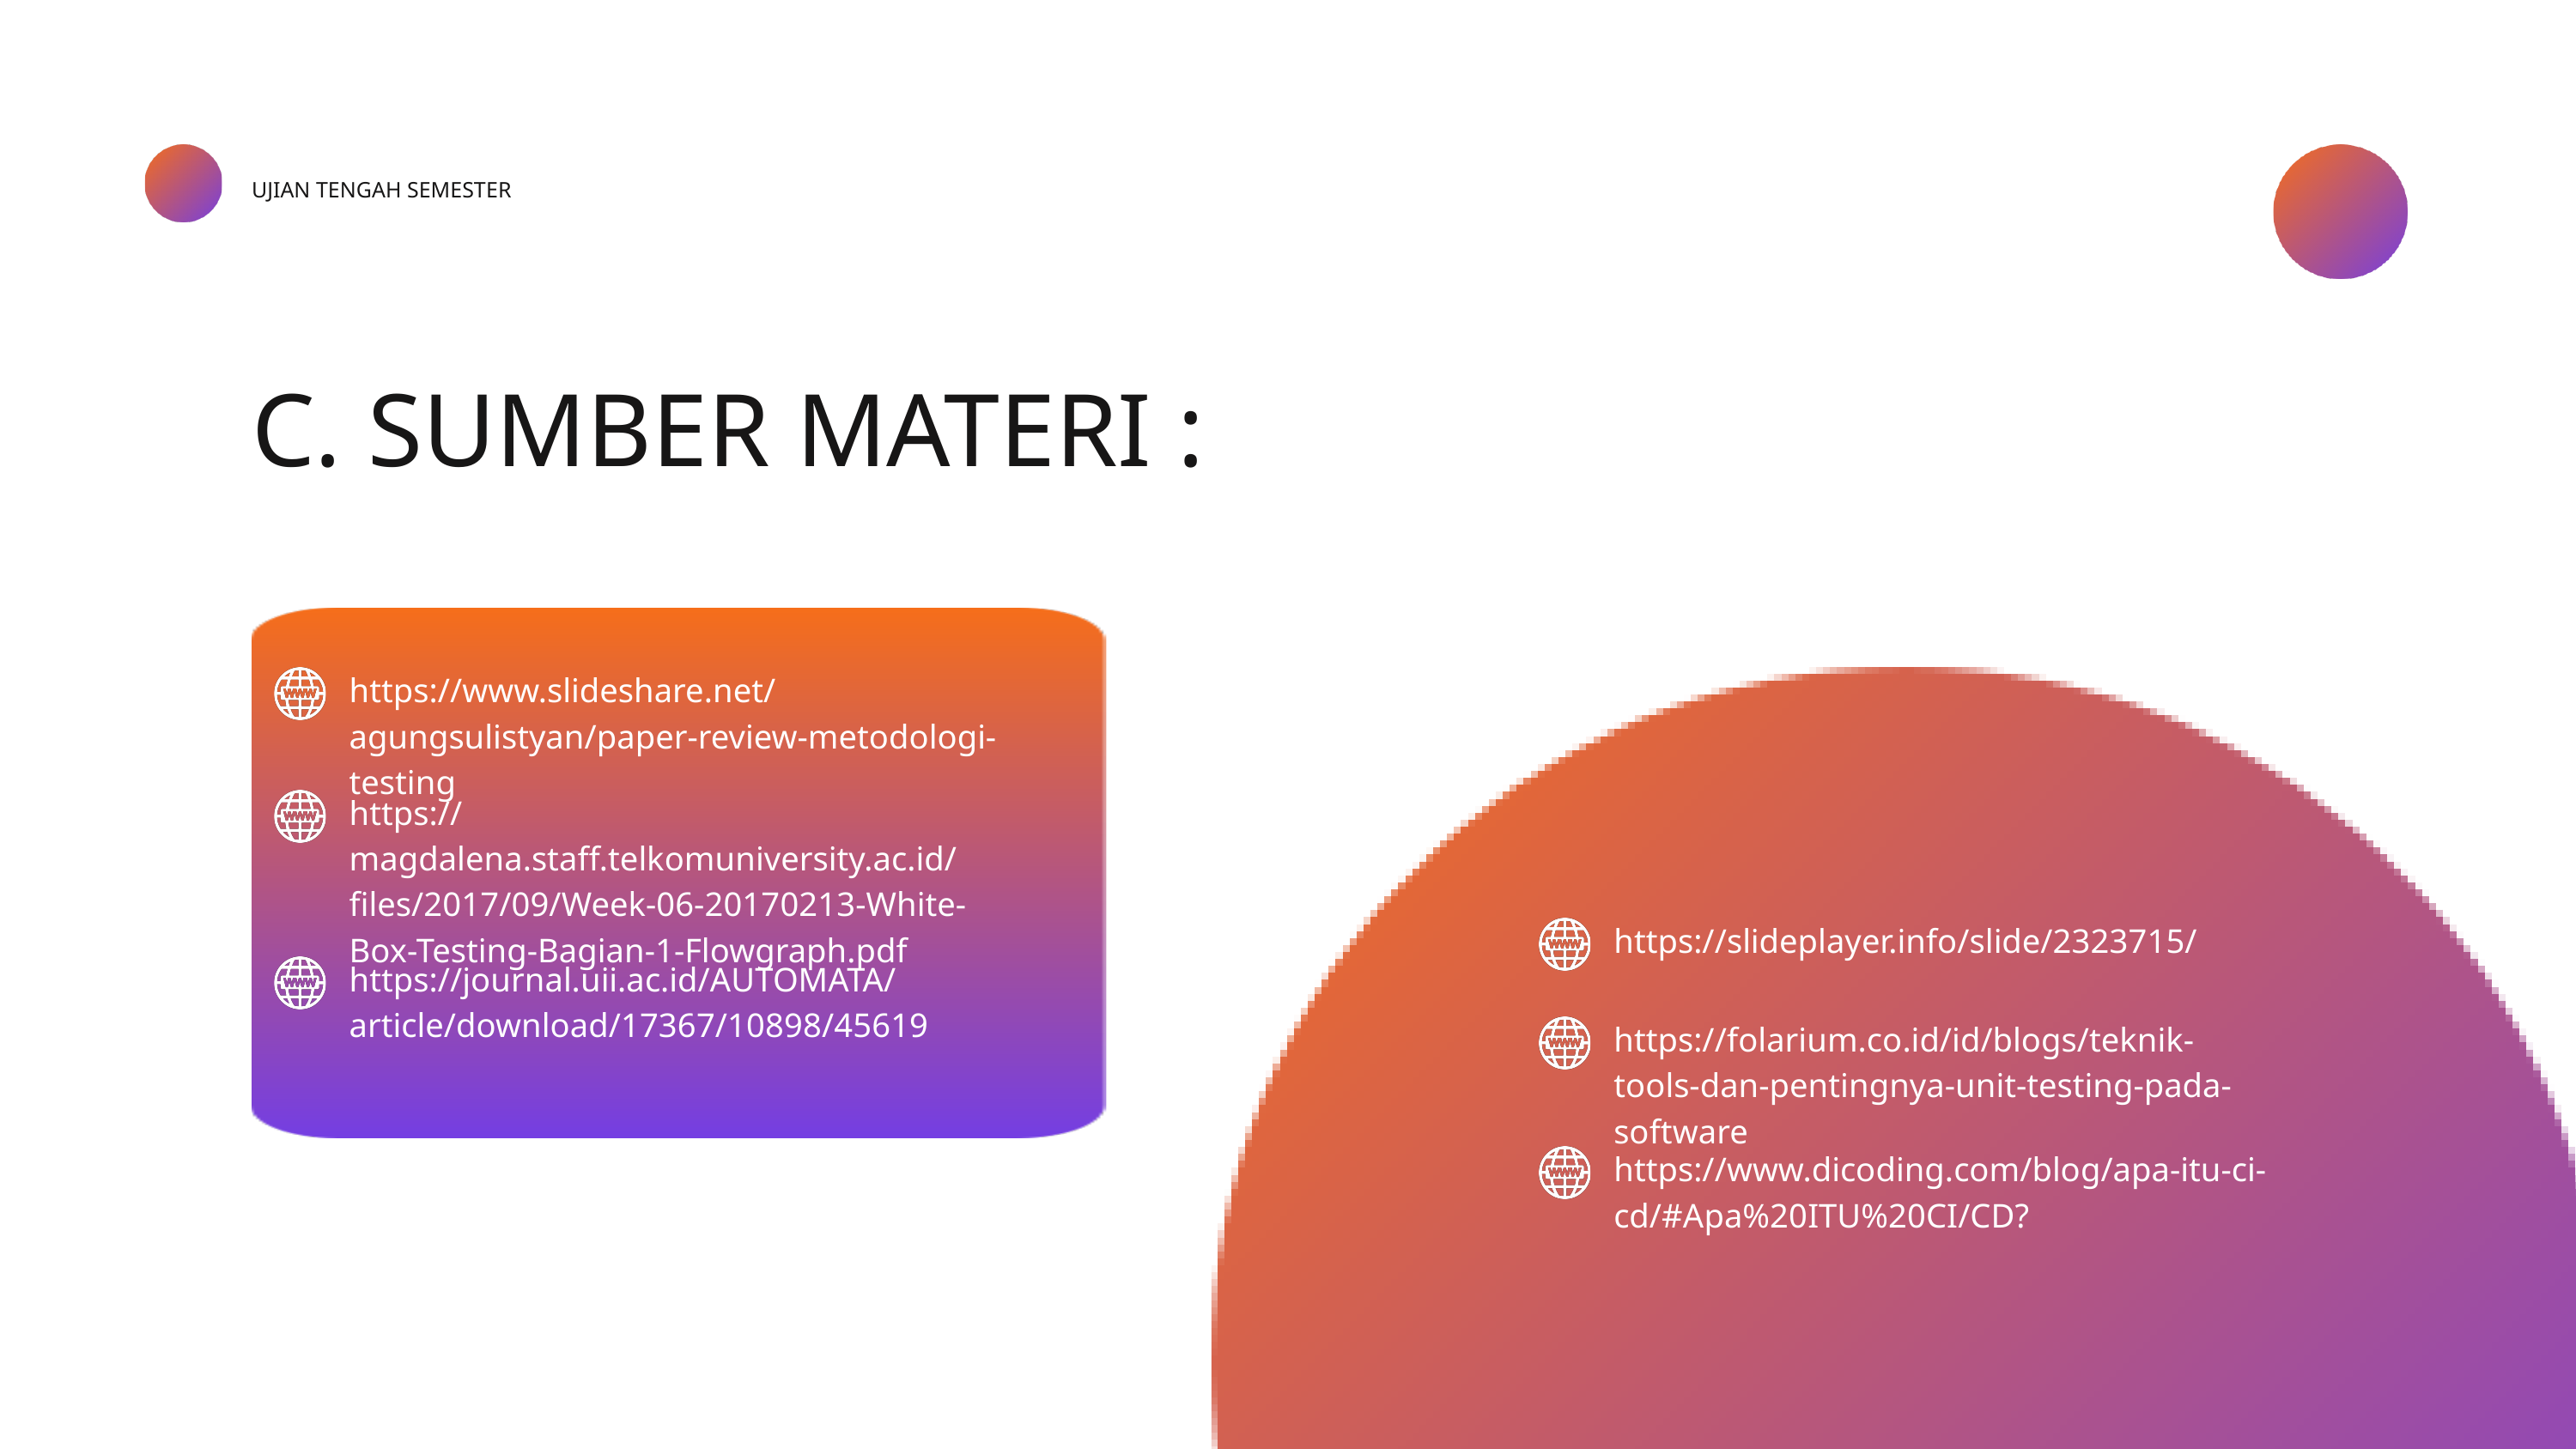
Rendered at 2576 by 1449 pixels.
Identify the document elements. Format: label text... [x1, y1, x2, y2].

text_box [252, 608, 1107, 1138]
text_box [2273, 144, 2408, 279]
text_box C. SUMBER MATERI : [252, 367, 1288, 488]
text_box https://folarium.co.id/id/blogs/teknik-tools-dan-pentingnya-unit-testing-pada-software [1613, 1012, 2274, 1143]
text_box UJIAN TENGAH SEMESTER [252, 172, 732, 203]
text_box [274, 790, 326, 843]
text_box https://www.dicoding.com/blog/apa-itu-ci-cd/#Apa%20ITU%20CI/CD? [1613, 1143, 2274, 1234]
text_box [1539, 918, 1591, 971]
text_box [1211, 667, 2576, 1449]
text_box https://www.slideshare.net/agungsulistyan/paper-review-metodologi-testing [349, 664, 1009, 785]
text_box [274, 667, 326, 720]
text_box https://slideplayer.info/slide/2323715/ [1613, 913, 2274, 960]
text_box https://journal.uii.ac.id/AUTOMATA/article/download/17367/10898/45619 [349, 952, 1009, 1045]
text_box https://magdalena.staff.telkomuniversity.ac.id/files/2017/09/Week-06-20170213-White-Box-Testing-Bagian-1-Flowgraph.pdf [349, 785, 1009, 952]
text_box [1539, 1146, 1591, 1199]
text_box [1539, 1016, 1591, 1070]
text_box [274, 956, 326, 1009]
text_box [144, 144, 222, 222]
